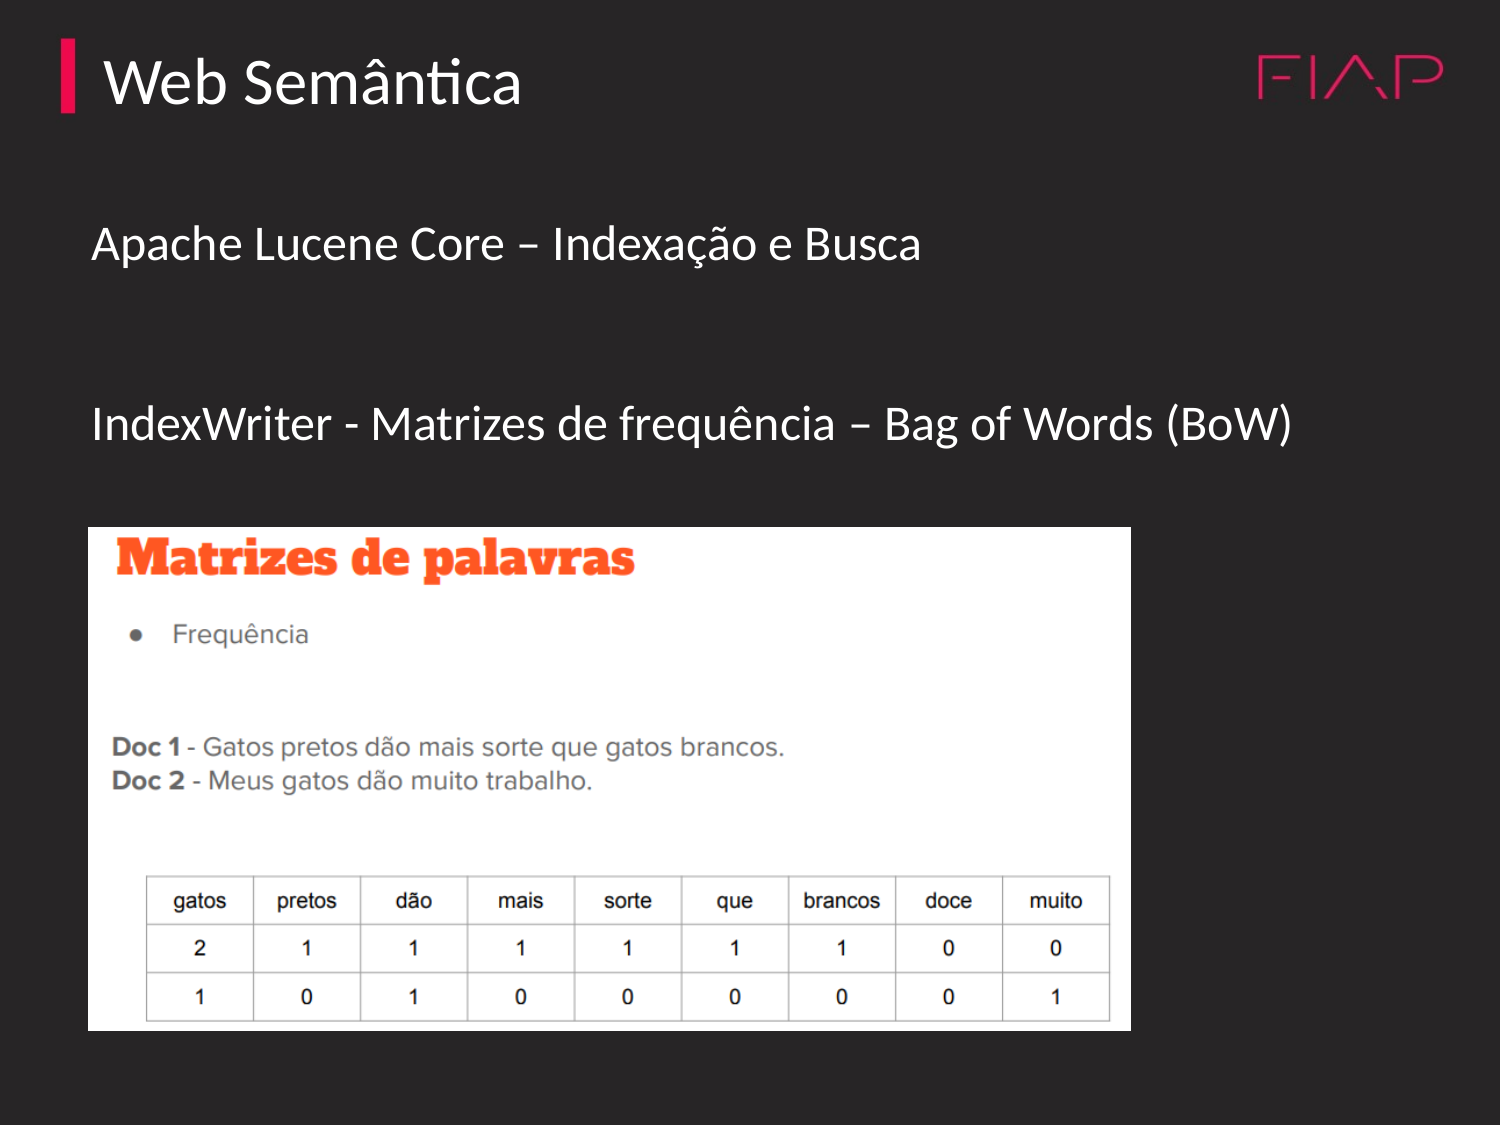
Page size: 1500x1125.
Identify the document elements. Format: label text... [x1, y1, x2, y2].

picture [0, 0, 1500, 1125]
text_box Apache Lucene Core – Indexação e Busca IndexWriter - Matrizes de frequência – Bag of Words (BoW) [76, 172, 1483, 548]
text_box Web Semântica [88, 30, 1010, 172]
